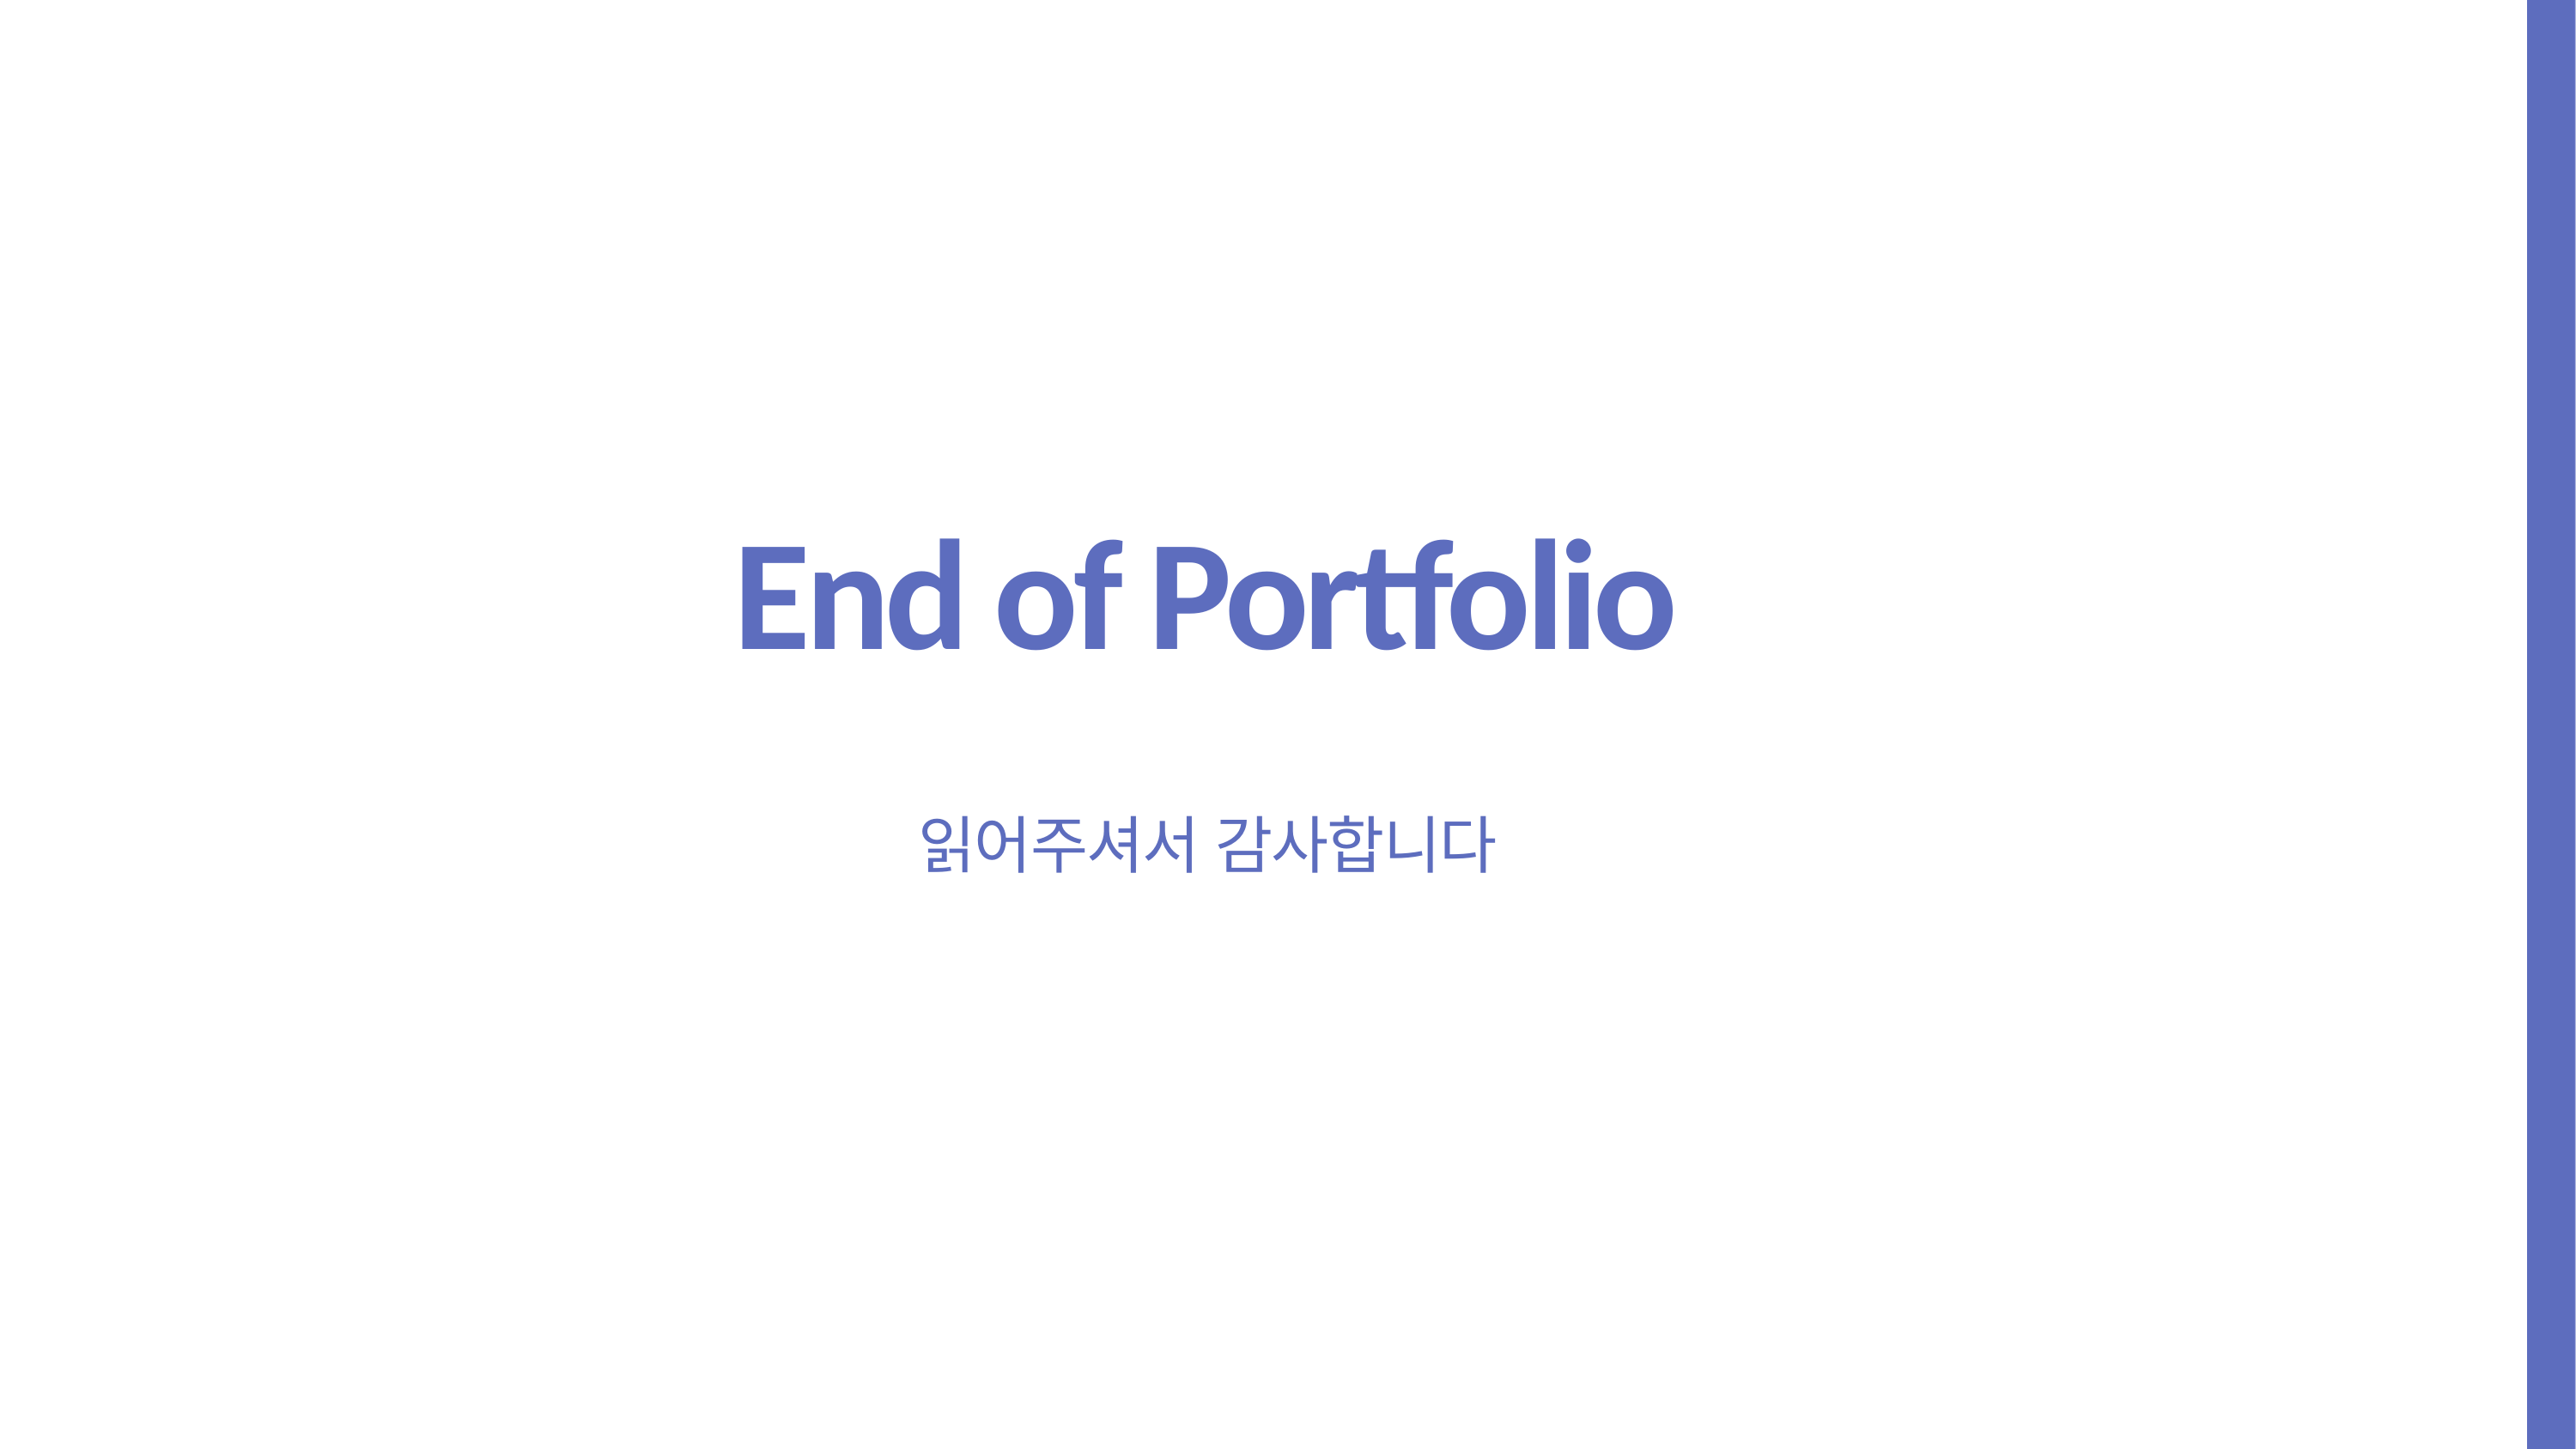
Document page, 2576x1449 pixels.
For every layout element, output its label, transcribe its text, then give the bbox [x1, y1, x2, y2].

text_box End of Portfolio [234, 500, 2178, 626]
text_box 읽어주셔서 감사합니다 [362, 791, 2053, 881]
picture [2527, 0, 2576, 1449]
